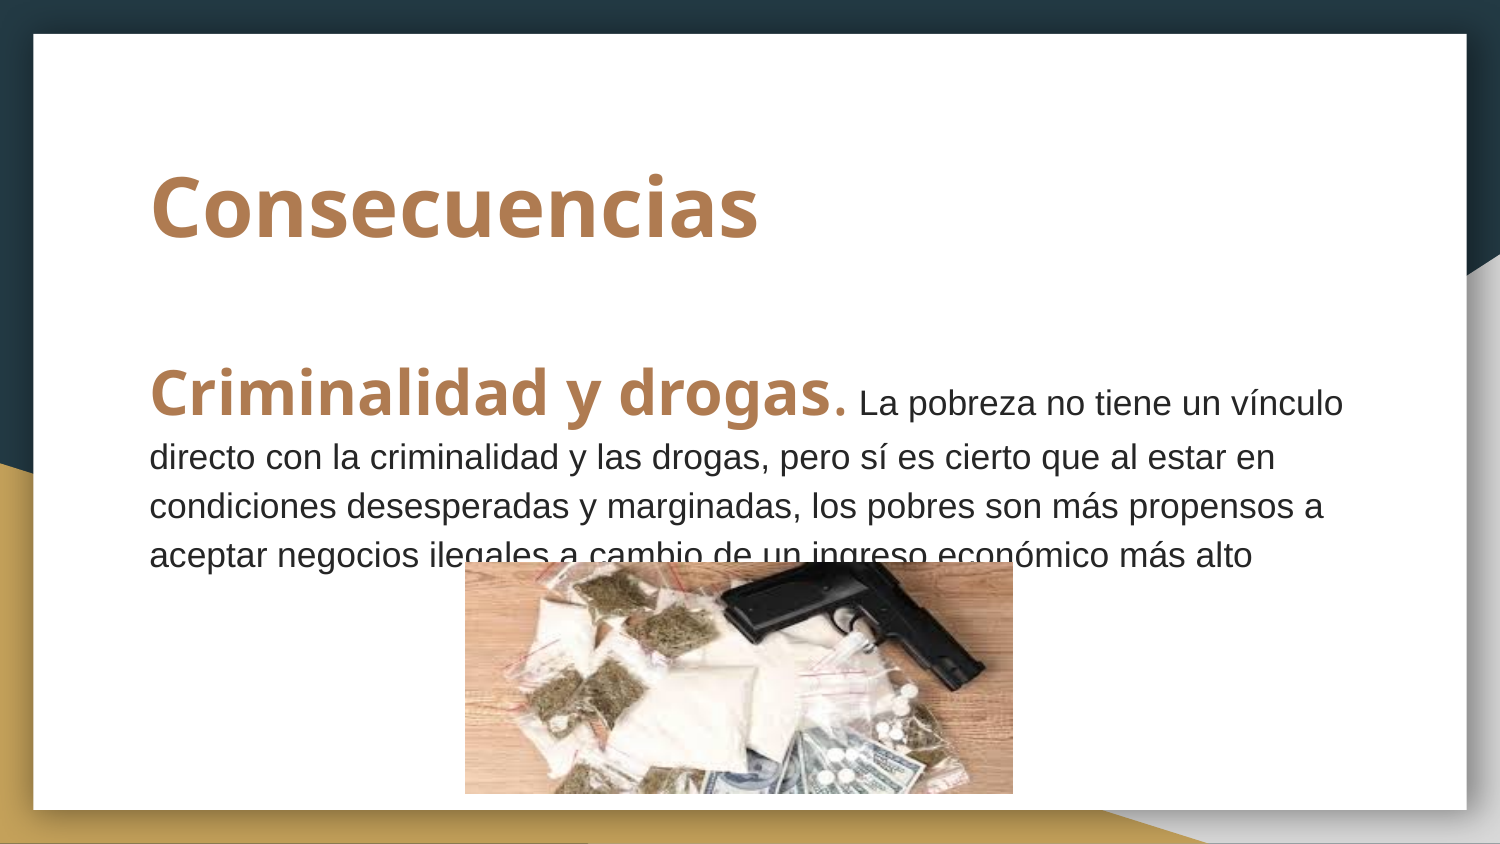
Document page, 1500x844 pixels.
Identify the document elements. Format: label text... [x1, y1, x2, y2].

list Criminalidad y drogas. La pobreza no tiene un vínculo directo con la criminalidad y las drogas, pero sí es cierto que al estar en condiciones desesperadas y marginadas, los pobres son más propensos a aceptar negocios ilegales a cambio de un ingreso económico más alto [134, 326, 1366, 563]
title Consecuencias [134, 138, 1366, 296]
picture [464, 562, 1013, 794]
